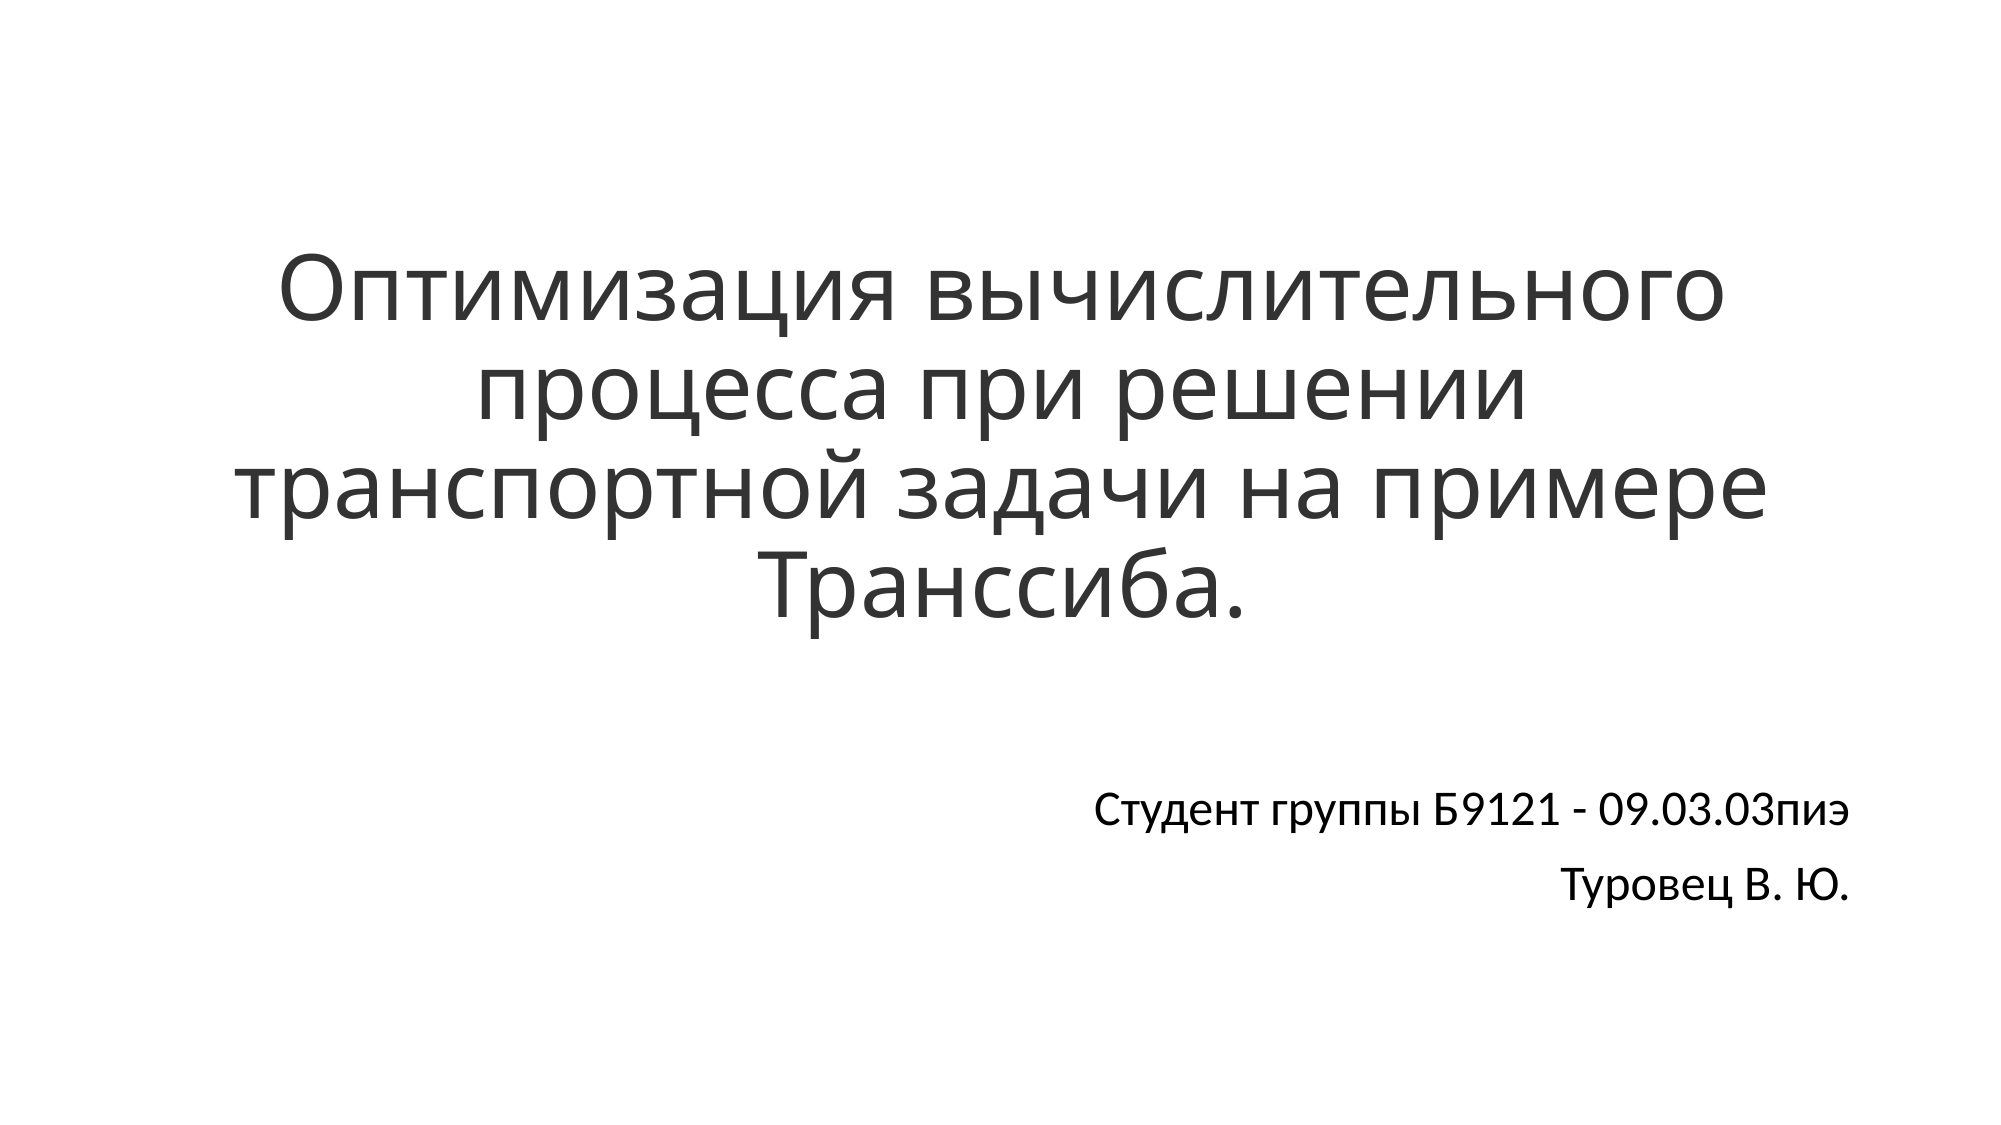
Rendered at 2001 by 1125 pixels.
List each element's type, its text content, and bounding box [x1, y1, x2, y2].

subtitle Студент группы Б9121 - 09.03.03пиэ Туровец В. Ю. [1072, 774, 1866, 941]
text_box Оптимизация вычислительного процесса при решении транспортной задачи на примере Транссиба. [140, 184, 1866, 695]
